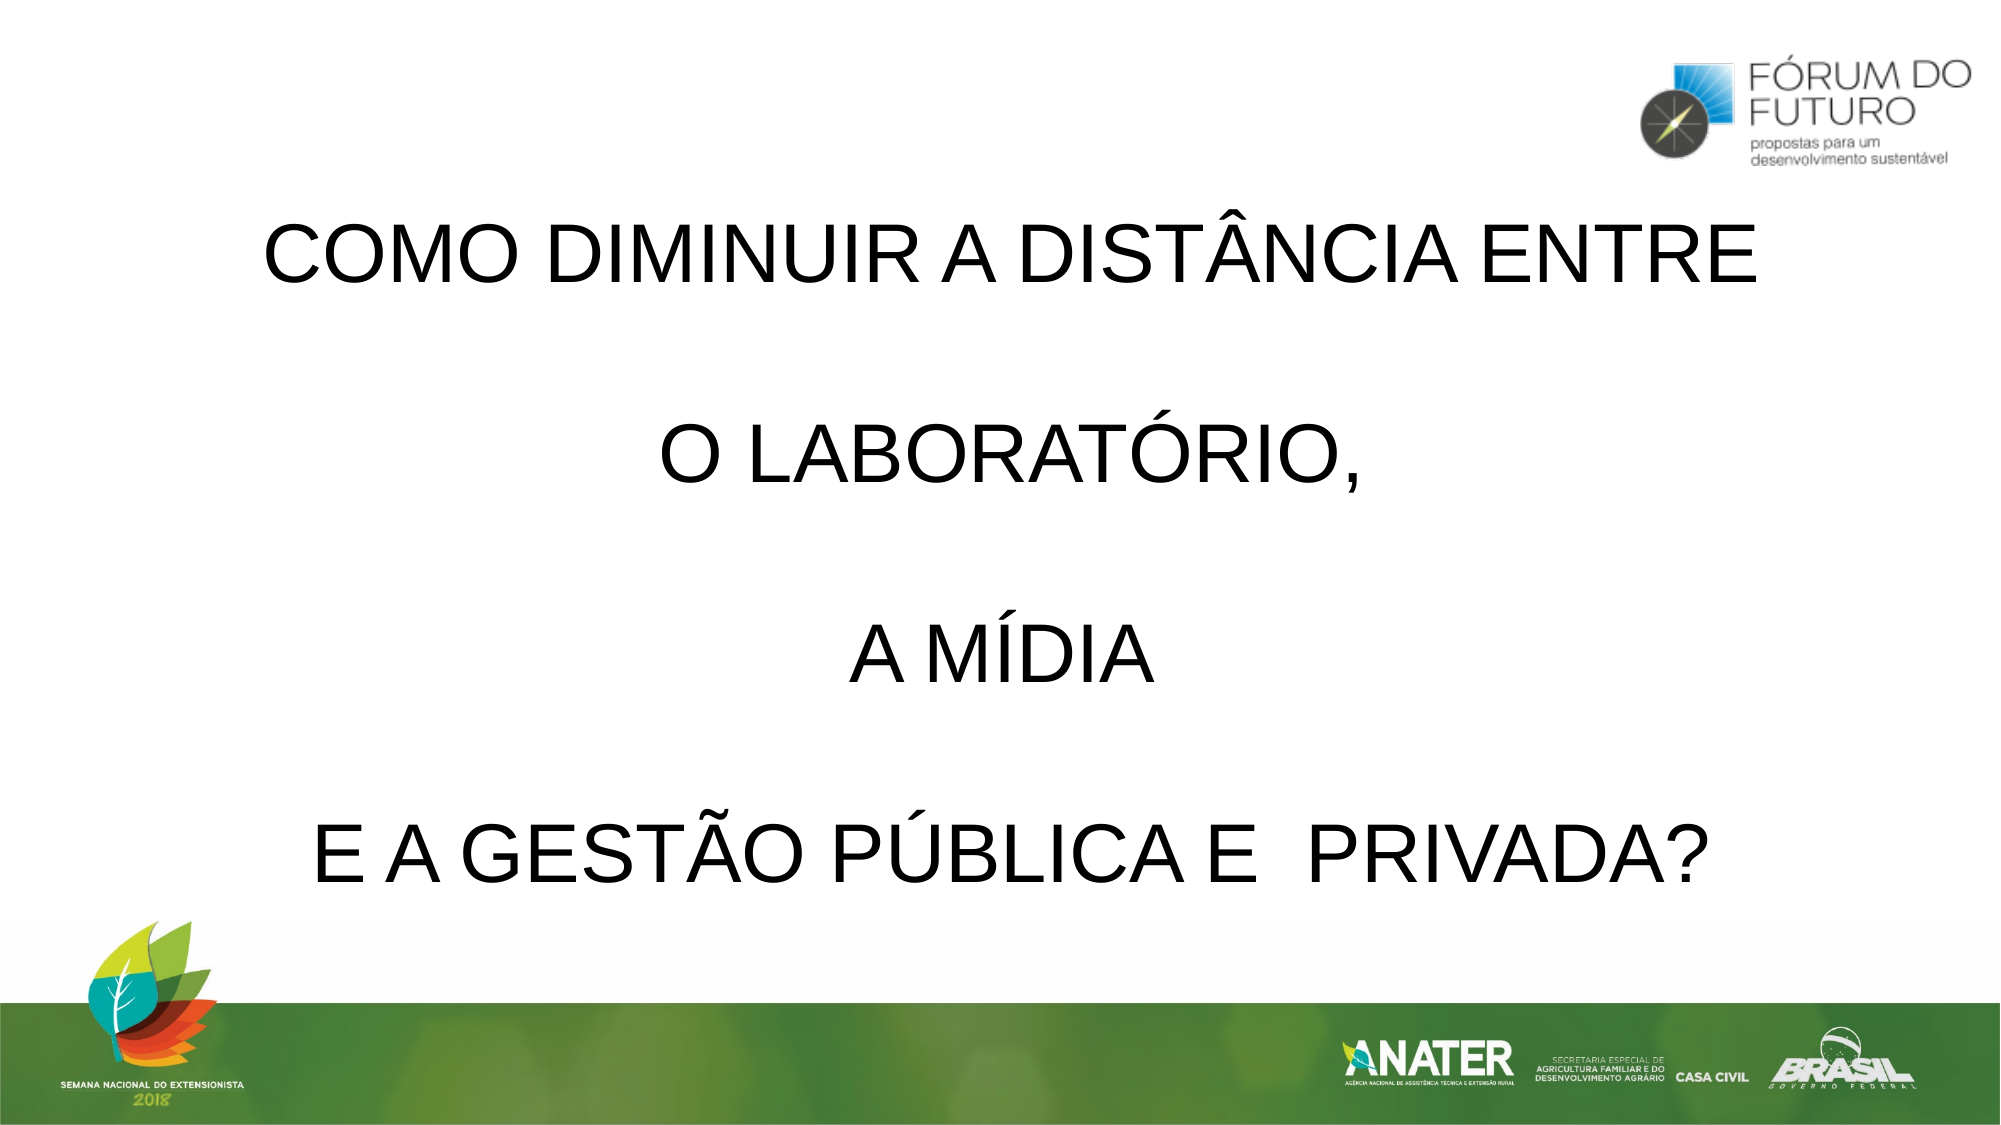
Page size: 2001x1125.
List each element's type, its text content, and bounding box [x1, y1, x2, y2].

text_box COMO DIMINUIR A DISTÂNCIA ENTRE O LABORATÓRIO, A MÍDIA E A GESTÃO PÚBLICA E PRIVADA? [75, 223, 1949, 875]
picture [0, 919, 2000, 1125]
picture [1640, 35, 1973, 166]
